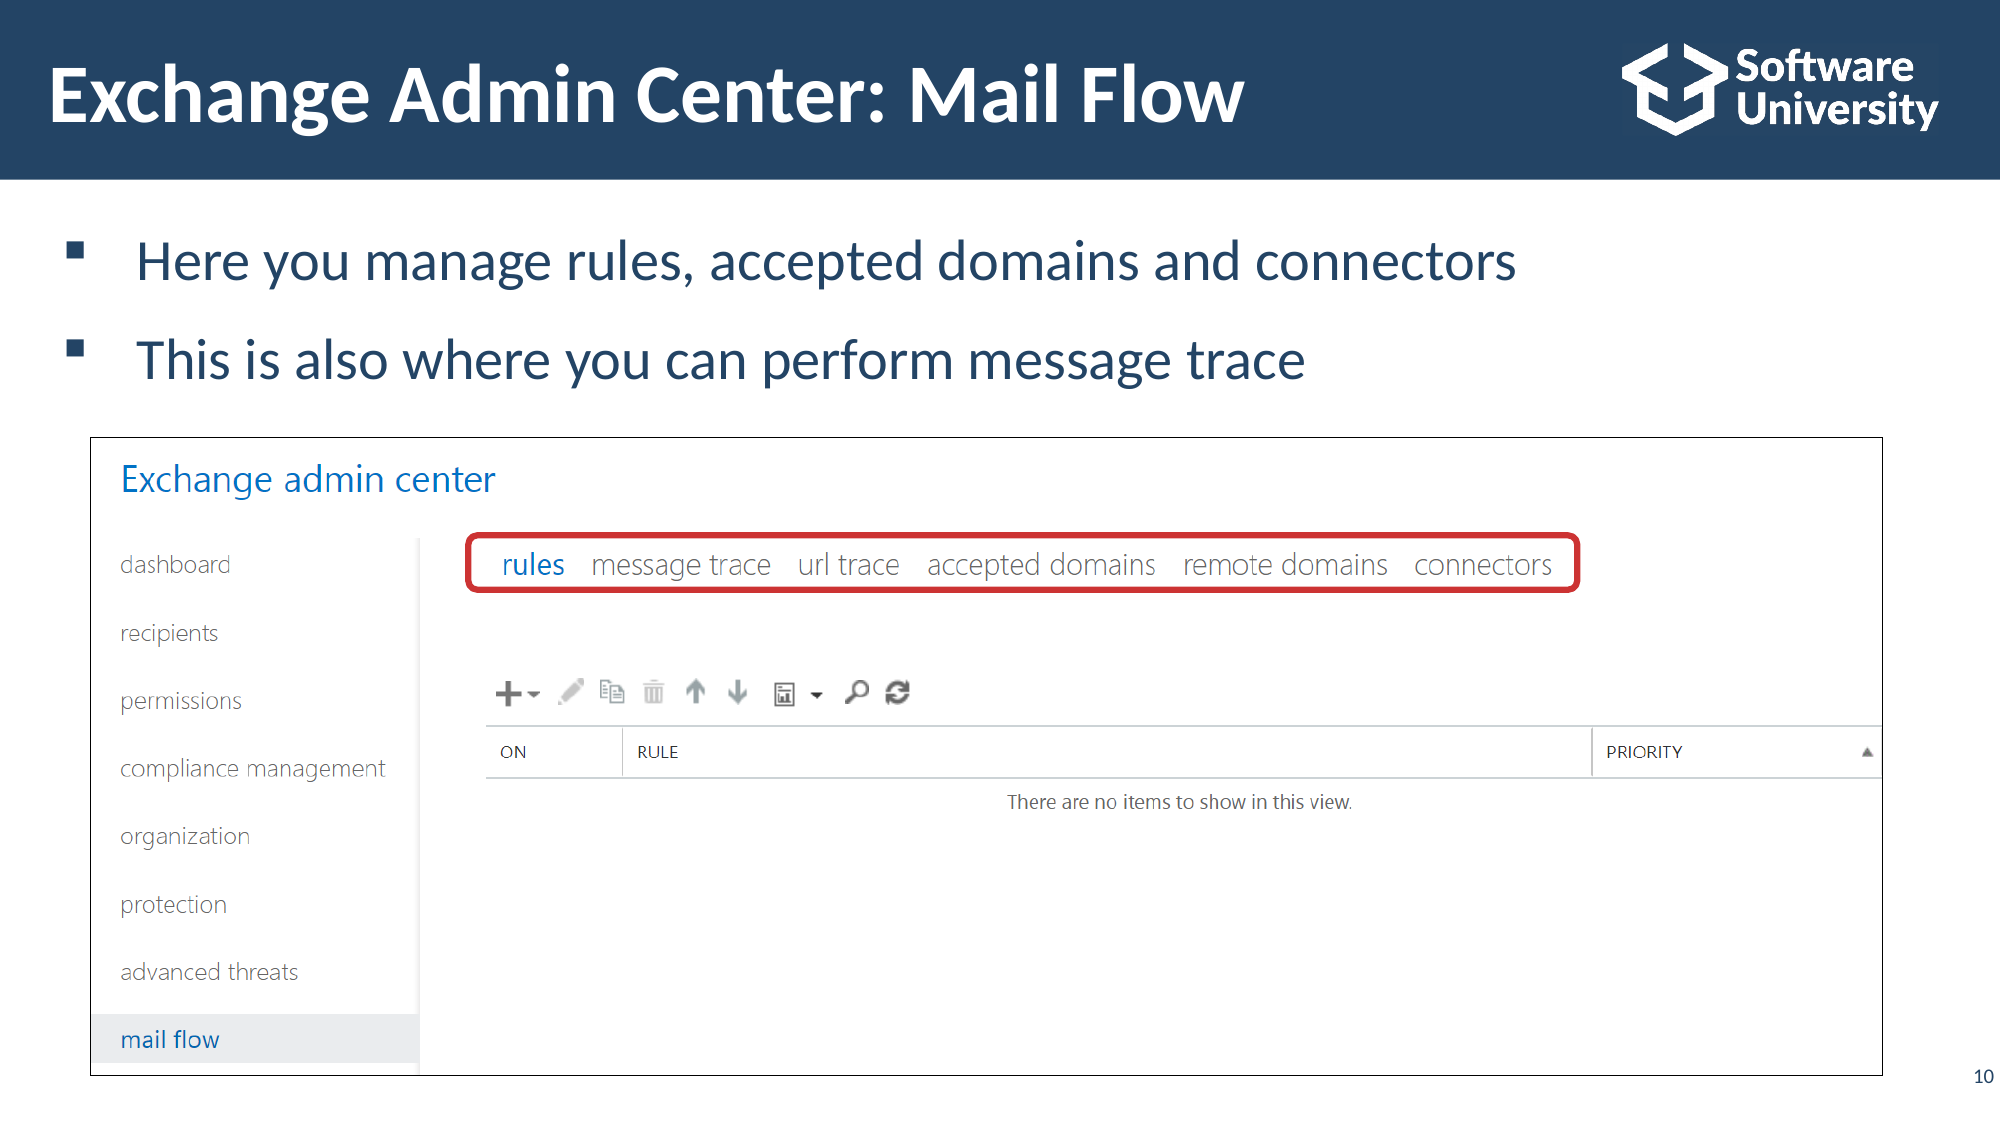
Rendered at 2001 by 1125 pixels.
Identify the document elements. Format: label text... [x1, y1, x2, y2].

list Here you manage rules, accepted domains and connectors This is also where you can perform message trace [44, 213, 1930, 415]
title Exchange Admin Center: Mail Flow [31, 16, 1591, 162]
slide_number 10 [1929, 1049, 2000, 1100]
picture [1622, 43, 1939, 136]
picture [90, 437, 1883, 1075]
